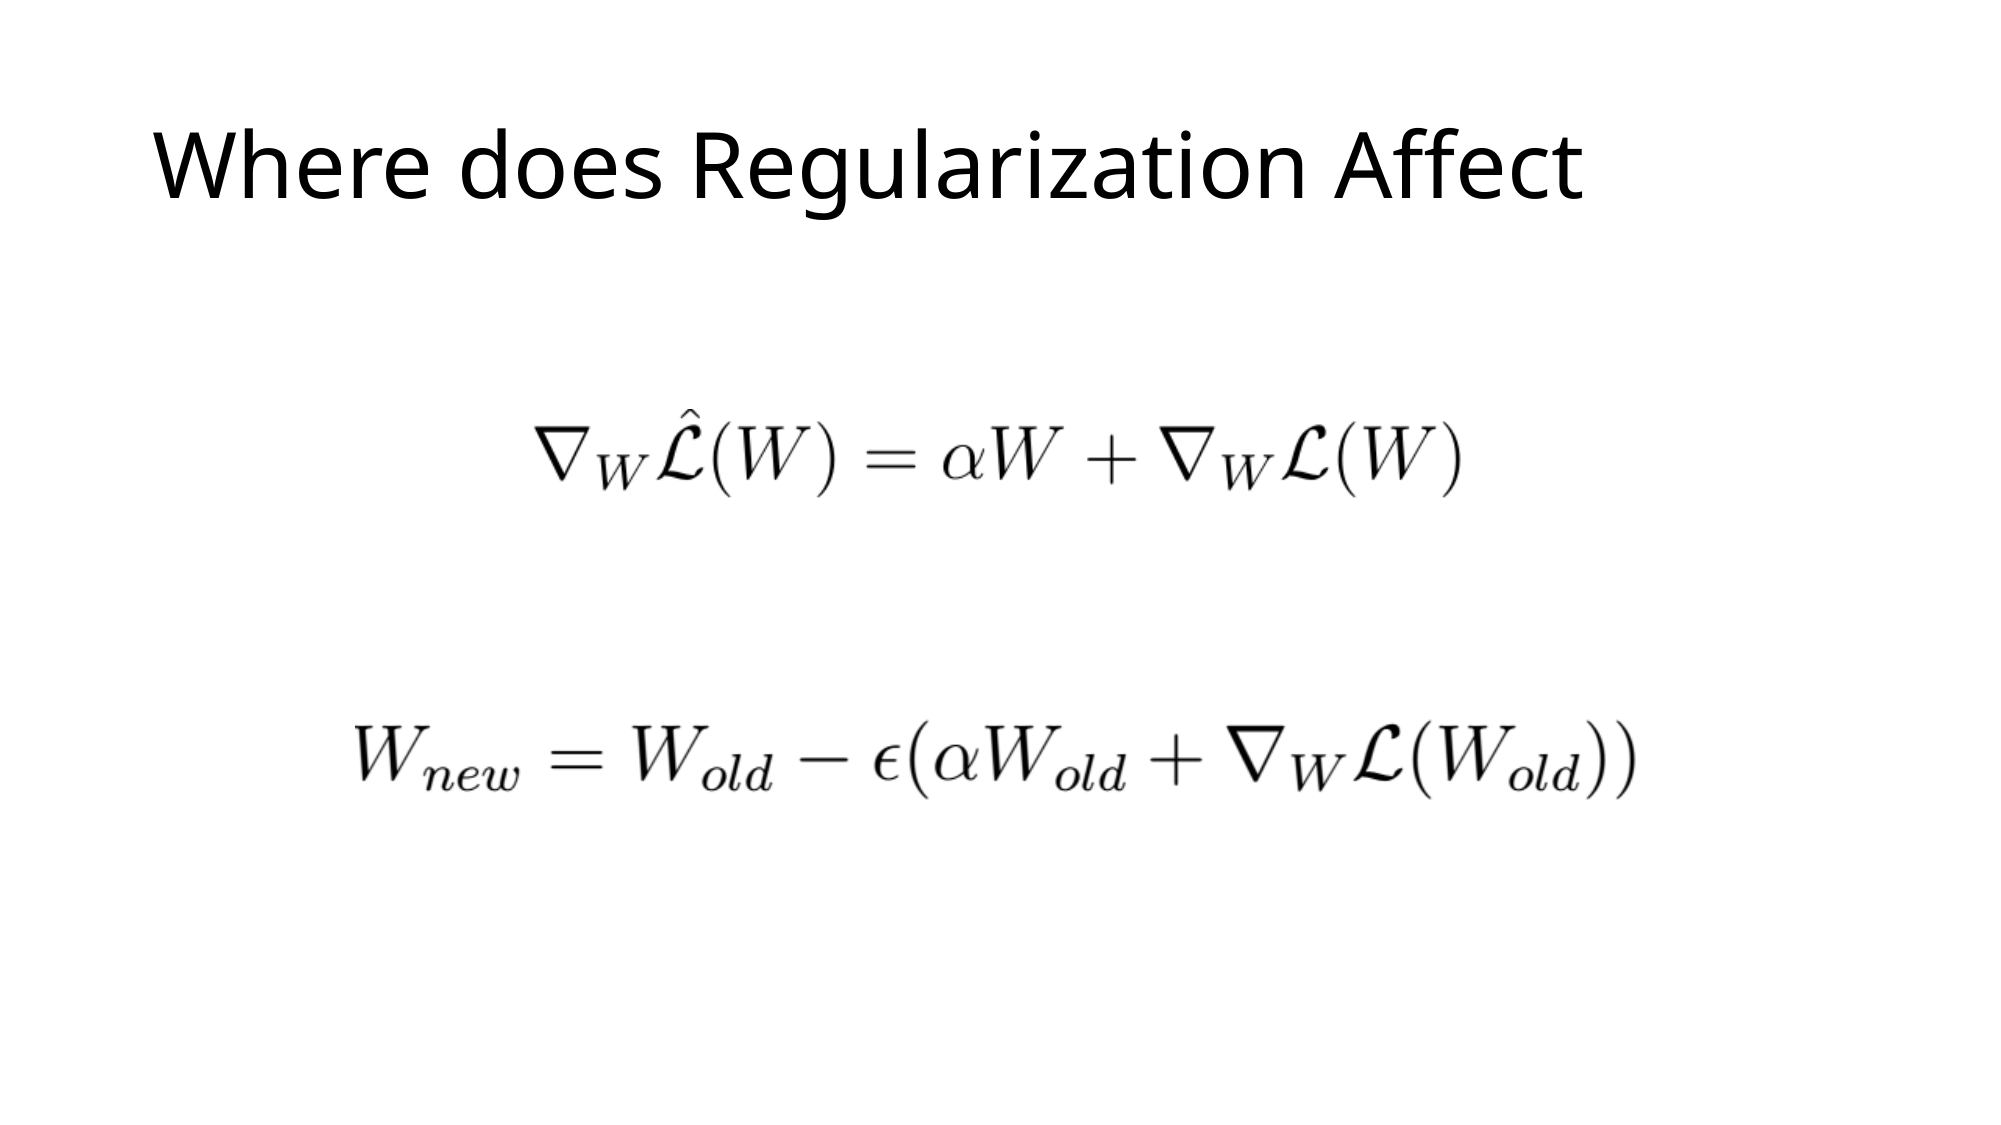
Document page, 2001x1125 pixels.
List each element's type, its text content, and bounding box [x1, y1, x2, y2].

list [524, 409, 1475, 507]
title Where does Regularization Affect [137, 59, 1863, 278]
picture [355, 698, 1645, 812]
